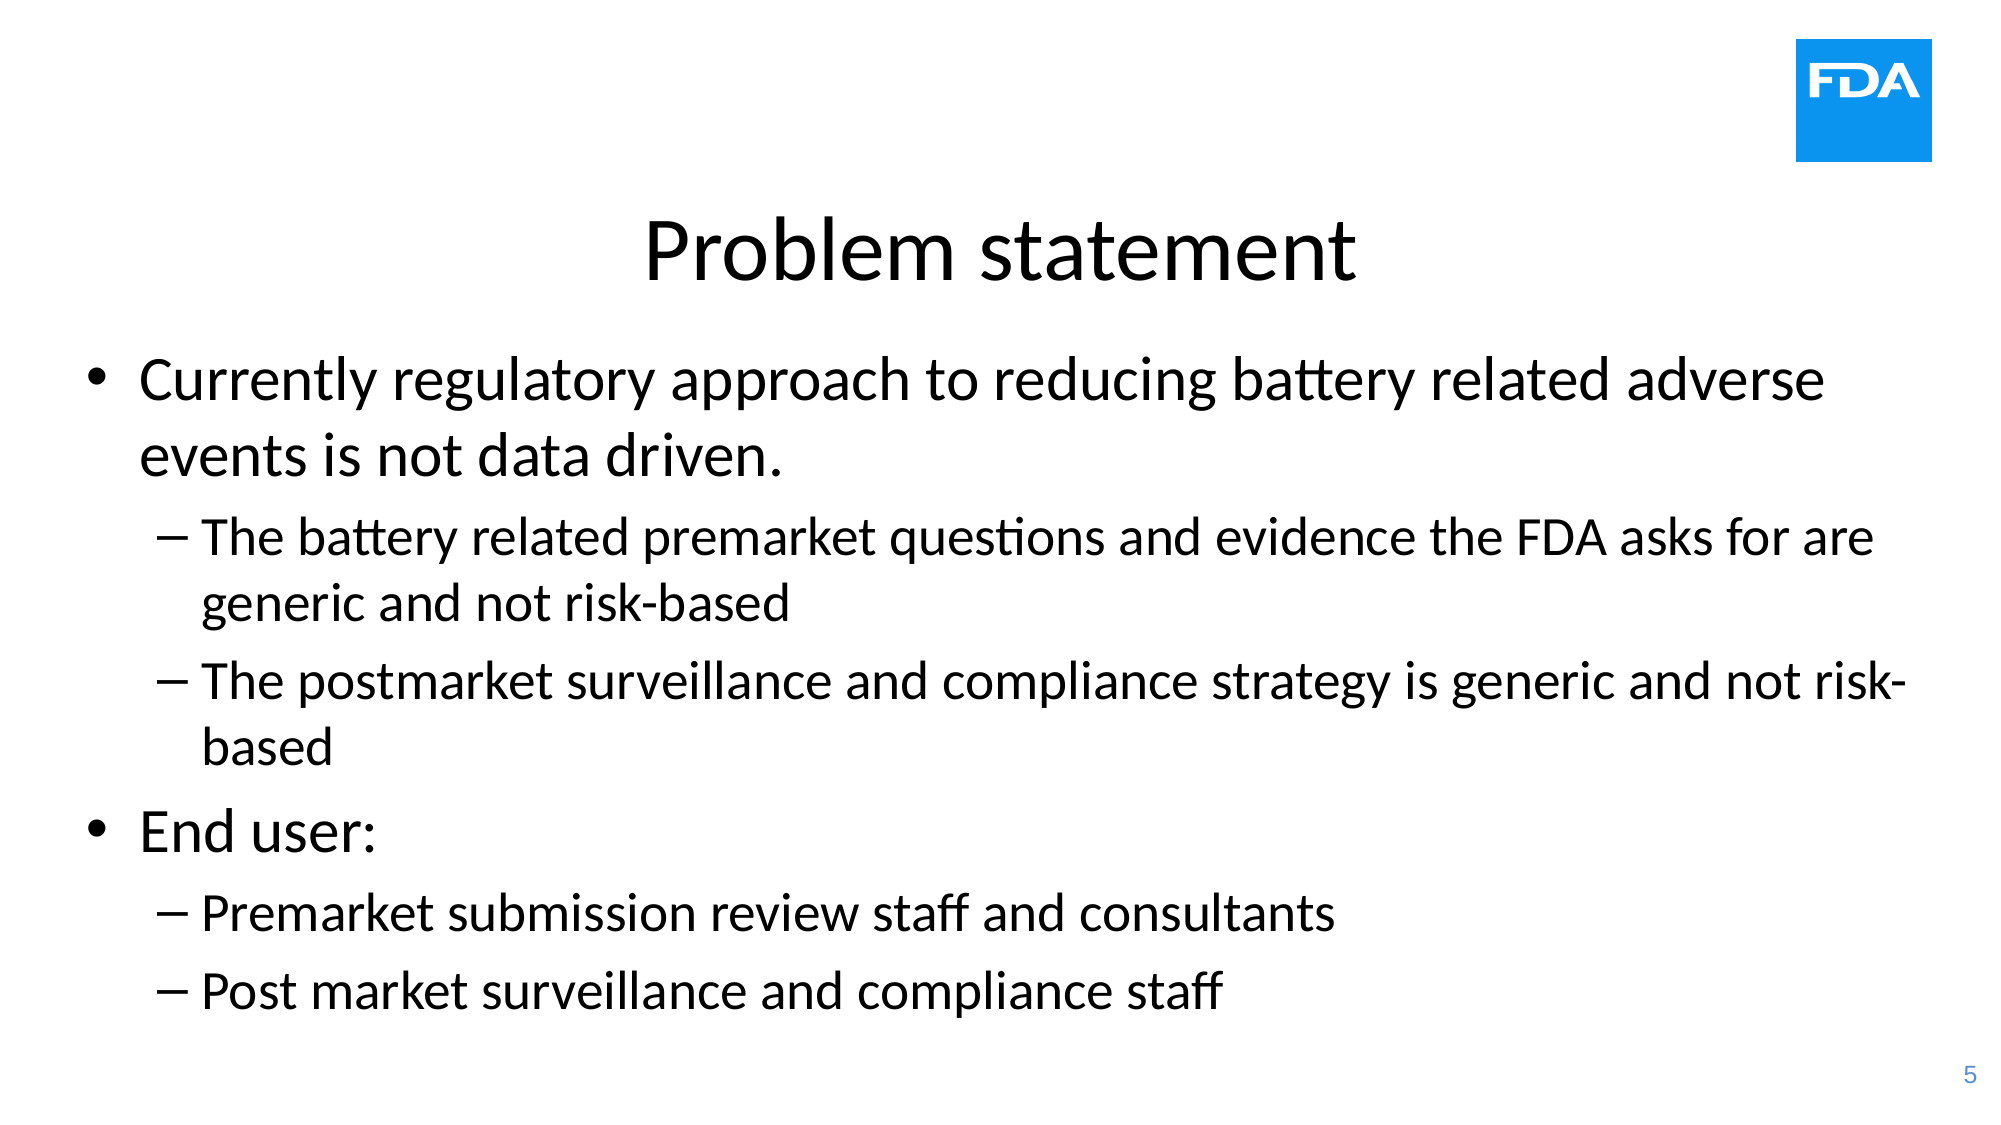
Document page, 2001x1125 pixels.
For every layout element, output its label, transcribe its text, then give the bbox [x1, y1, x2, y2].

picture [1796, 39, 1932, 162]
list Currently regulatory approach to reducing battery related adverse events is not data driven. The battery related premarket questions and evidence the FDA asks for are generic and not risk-based The postmarket surveillance and compliance strategy is generic and not risk-based End user: Premarket submission review staff and consultants Post market surveillance and compliance staff [70, 329, 1932, 1033]
title Problem statement [70, 167, 1932, 320]
